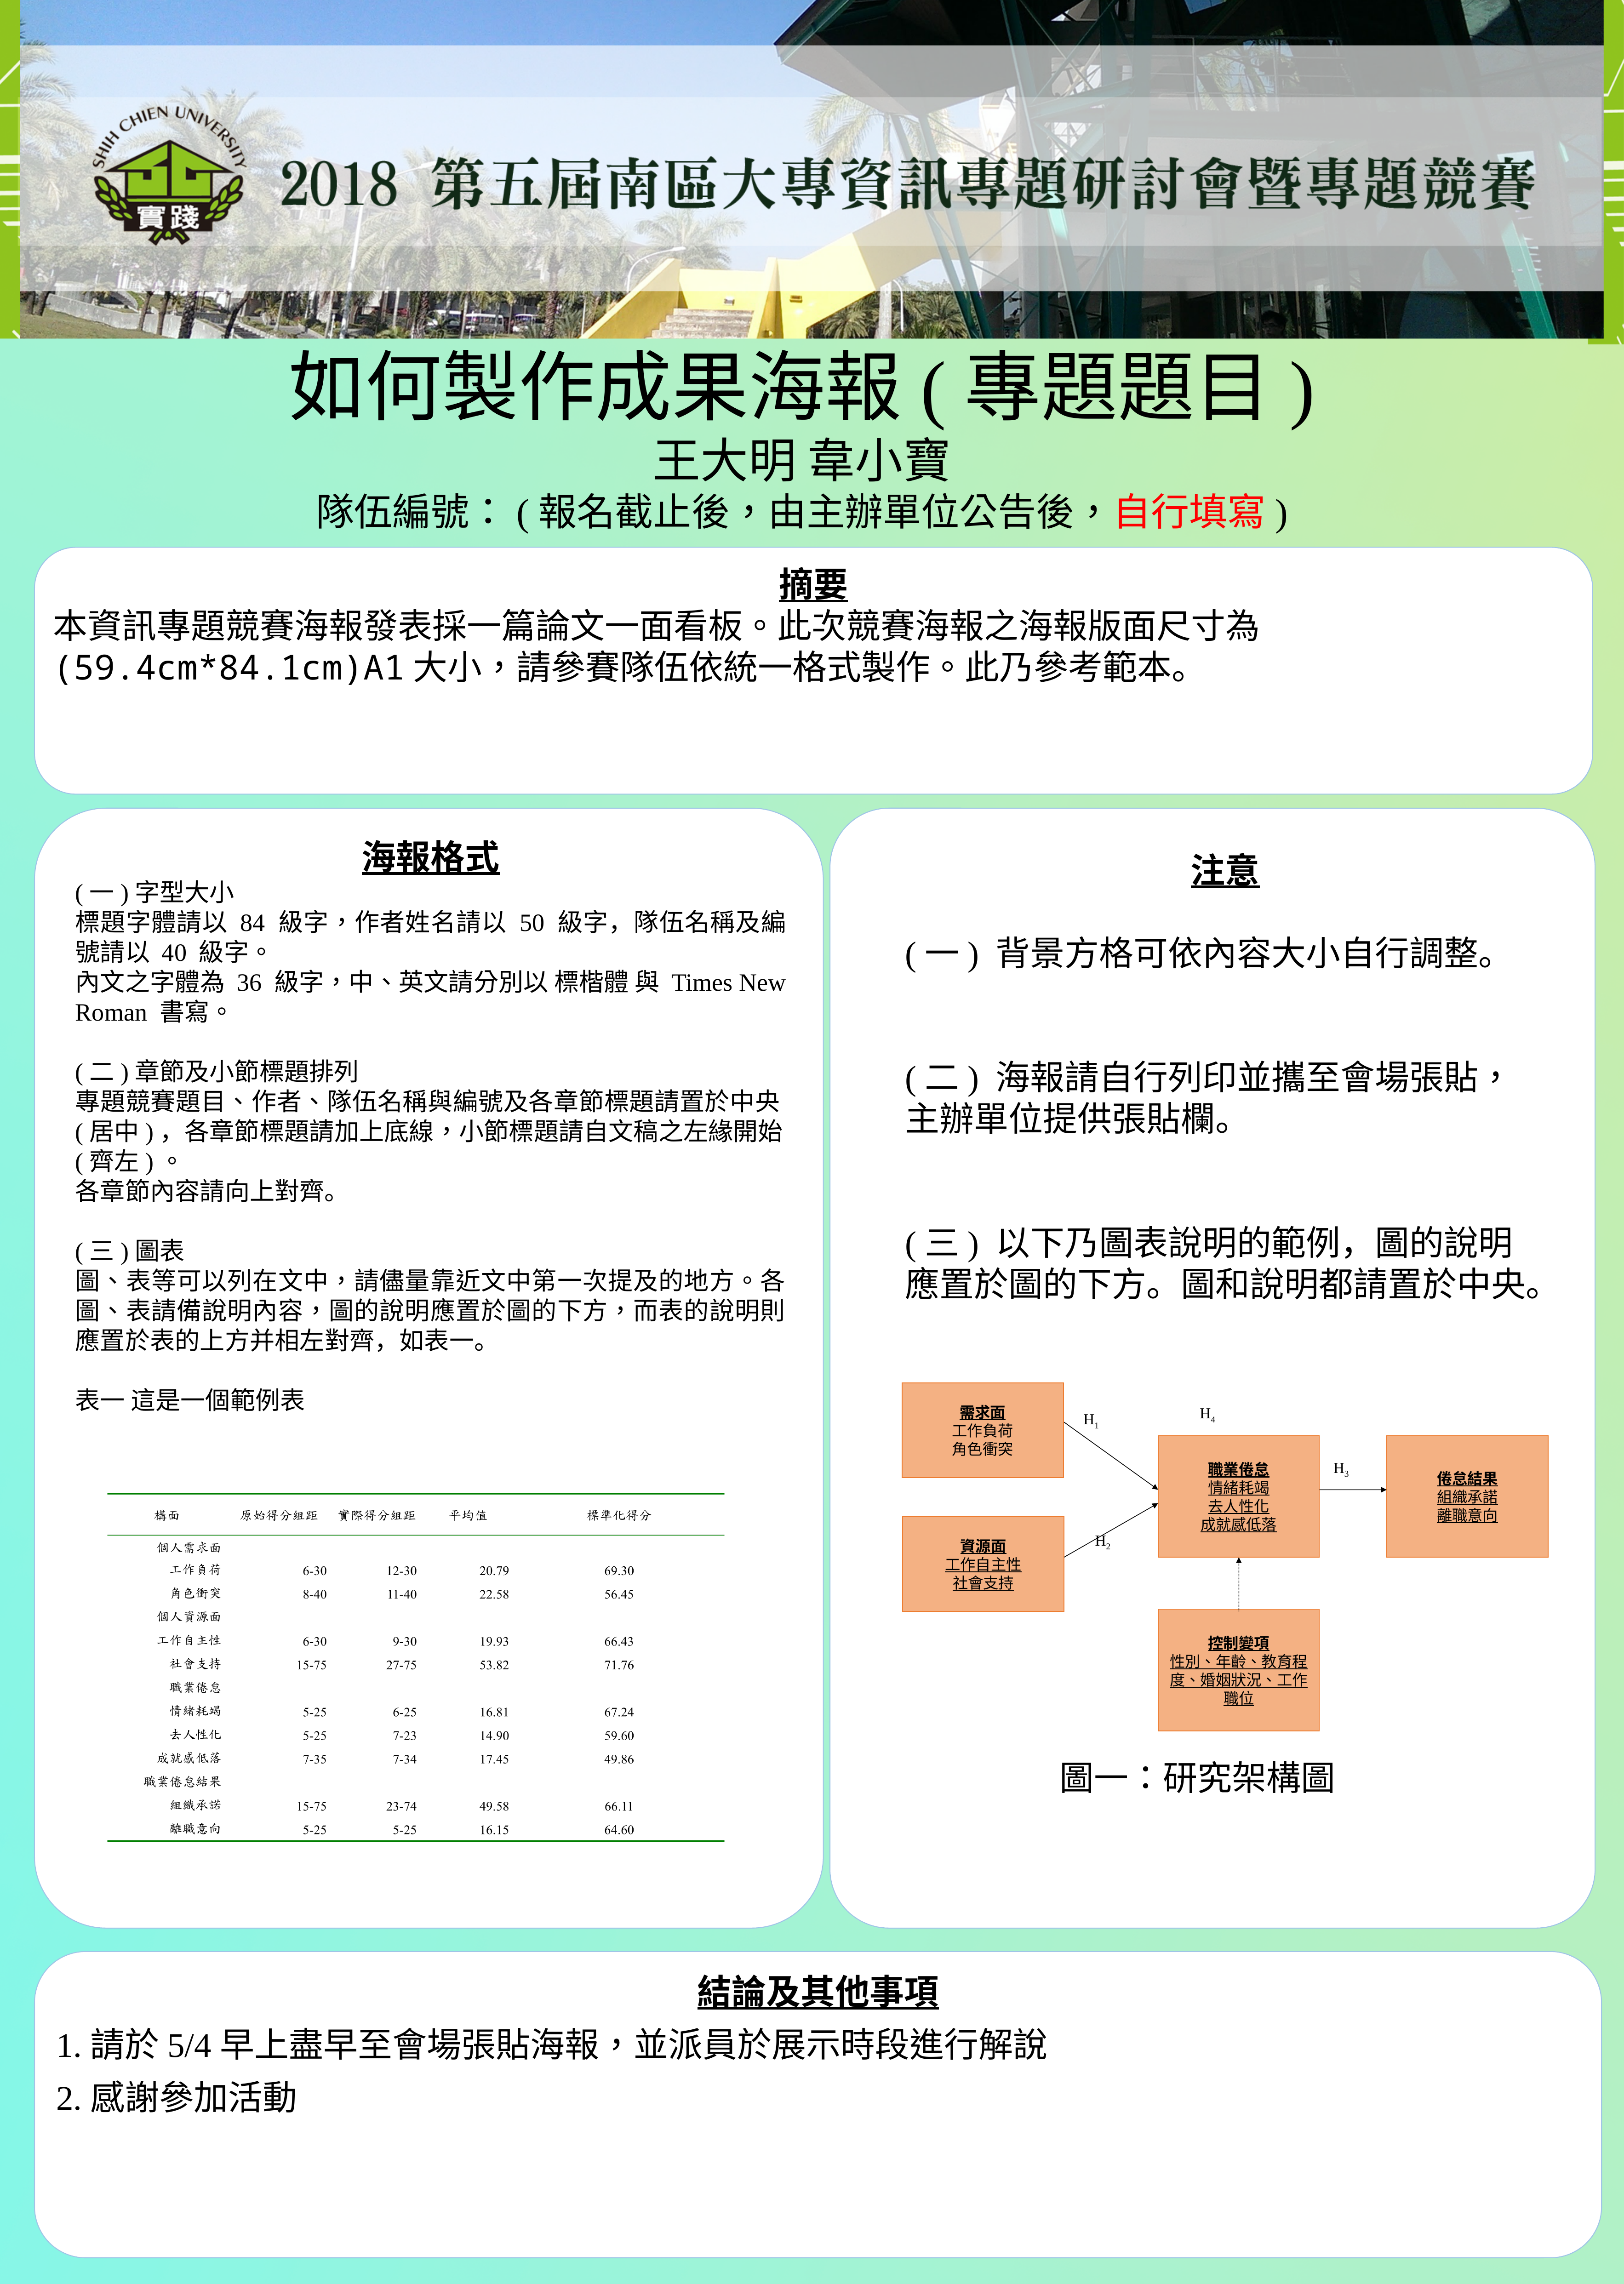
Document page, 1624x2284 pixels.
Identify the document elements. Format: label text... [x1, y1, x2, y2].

text_box 海報格式 (一)字型大小 標題字體請以 84 級字，作者姓名請以 50 級字，隊伍名稱及編號請以 40 級字。 內文之字體為 36 級字，中、英文請分別以 標楷體 與 Times New Roman 書寫。 (二)章節及小節標題排列 專題競賽題目、作者、隊伍名稱與編號及各章節標題請置於中央(居中)，各章節標題請加上底線，小節標題請自文稿之左緣開始(齊左)。 各章節內容請向上對齊。 (三)圖表 圖、表等可以列在文中，請儘量靠近文中第一次提及的地方。各圖、表請備說明內容，圖的說明應置於圖的下方，而表的說明則應置於表的上方并相左對齊，如表一。 表一 這是一個範例表 [69, 832, 793, 1418]
text_box [34, 807, 824, 1929]
text_box 摘要 本資訊專題競賽海報發表採一篇論文一面看板。此次競賽海報之海報版面尺寸為(59.4cm*84.1cm)A1大小，請參賽隊伍依統一格式製作。此乃參考範本。 [34, 547, 1594, 795]
text_box [883, 829, 1565, 1953]
picture [0, 0, 1624, 2284]
text_box 結論及其他事項 1.請於5/4早上盡早至會場張貼海報，並派員於展示時段進行解說 2.感謝參加活動 [34, 1951, 1602, 2259]
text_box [902, 1383, 1548, 1831]
text_box 注意 (一) 背景方格可依內容大小自行調整。 (二) 海報請自行列印並攜至會場張貼，主辦單位提供張貼欄。 (三) 以下乃圖表說明的範例，圖的說明應置於圖的下方。圖和說明都請置於中央。 [884, 838, 1566, 1810]
text_box 如何製作成果海報(專題題目) 王大明 韋小寶 隊伍編號：(報名截止後，由主辦單位公告後，自行填寫) [235, 334, 1369, 537]
text_box [829, 807, 1596, 1929]
